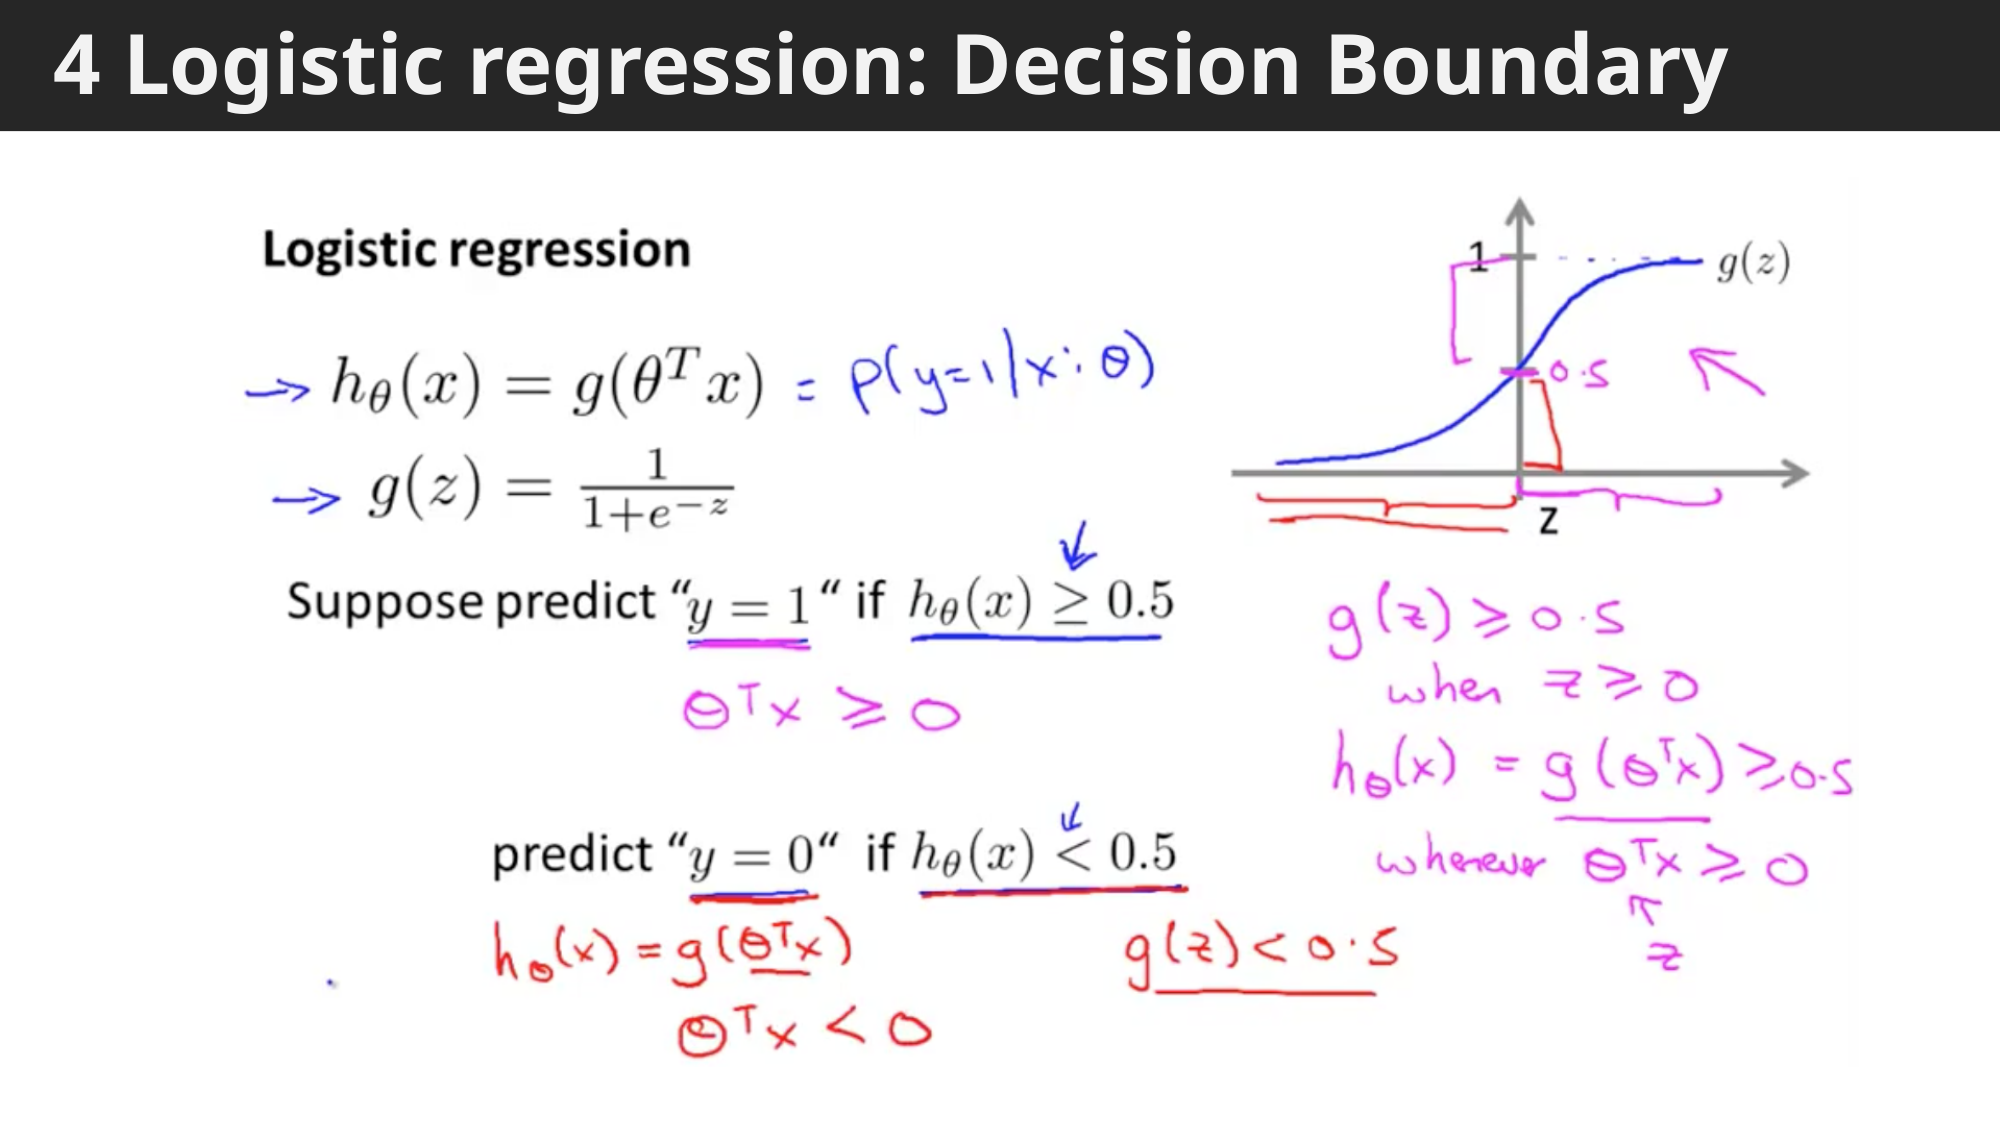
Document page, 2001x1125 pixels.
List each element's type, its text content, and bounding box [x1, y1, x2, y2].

title 4 Logistic regression: Decision Boundary [39, 15, 1969, 116]
picture [222, 177, 1859, 1067]
